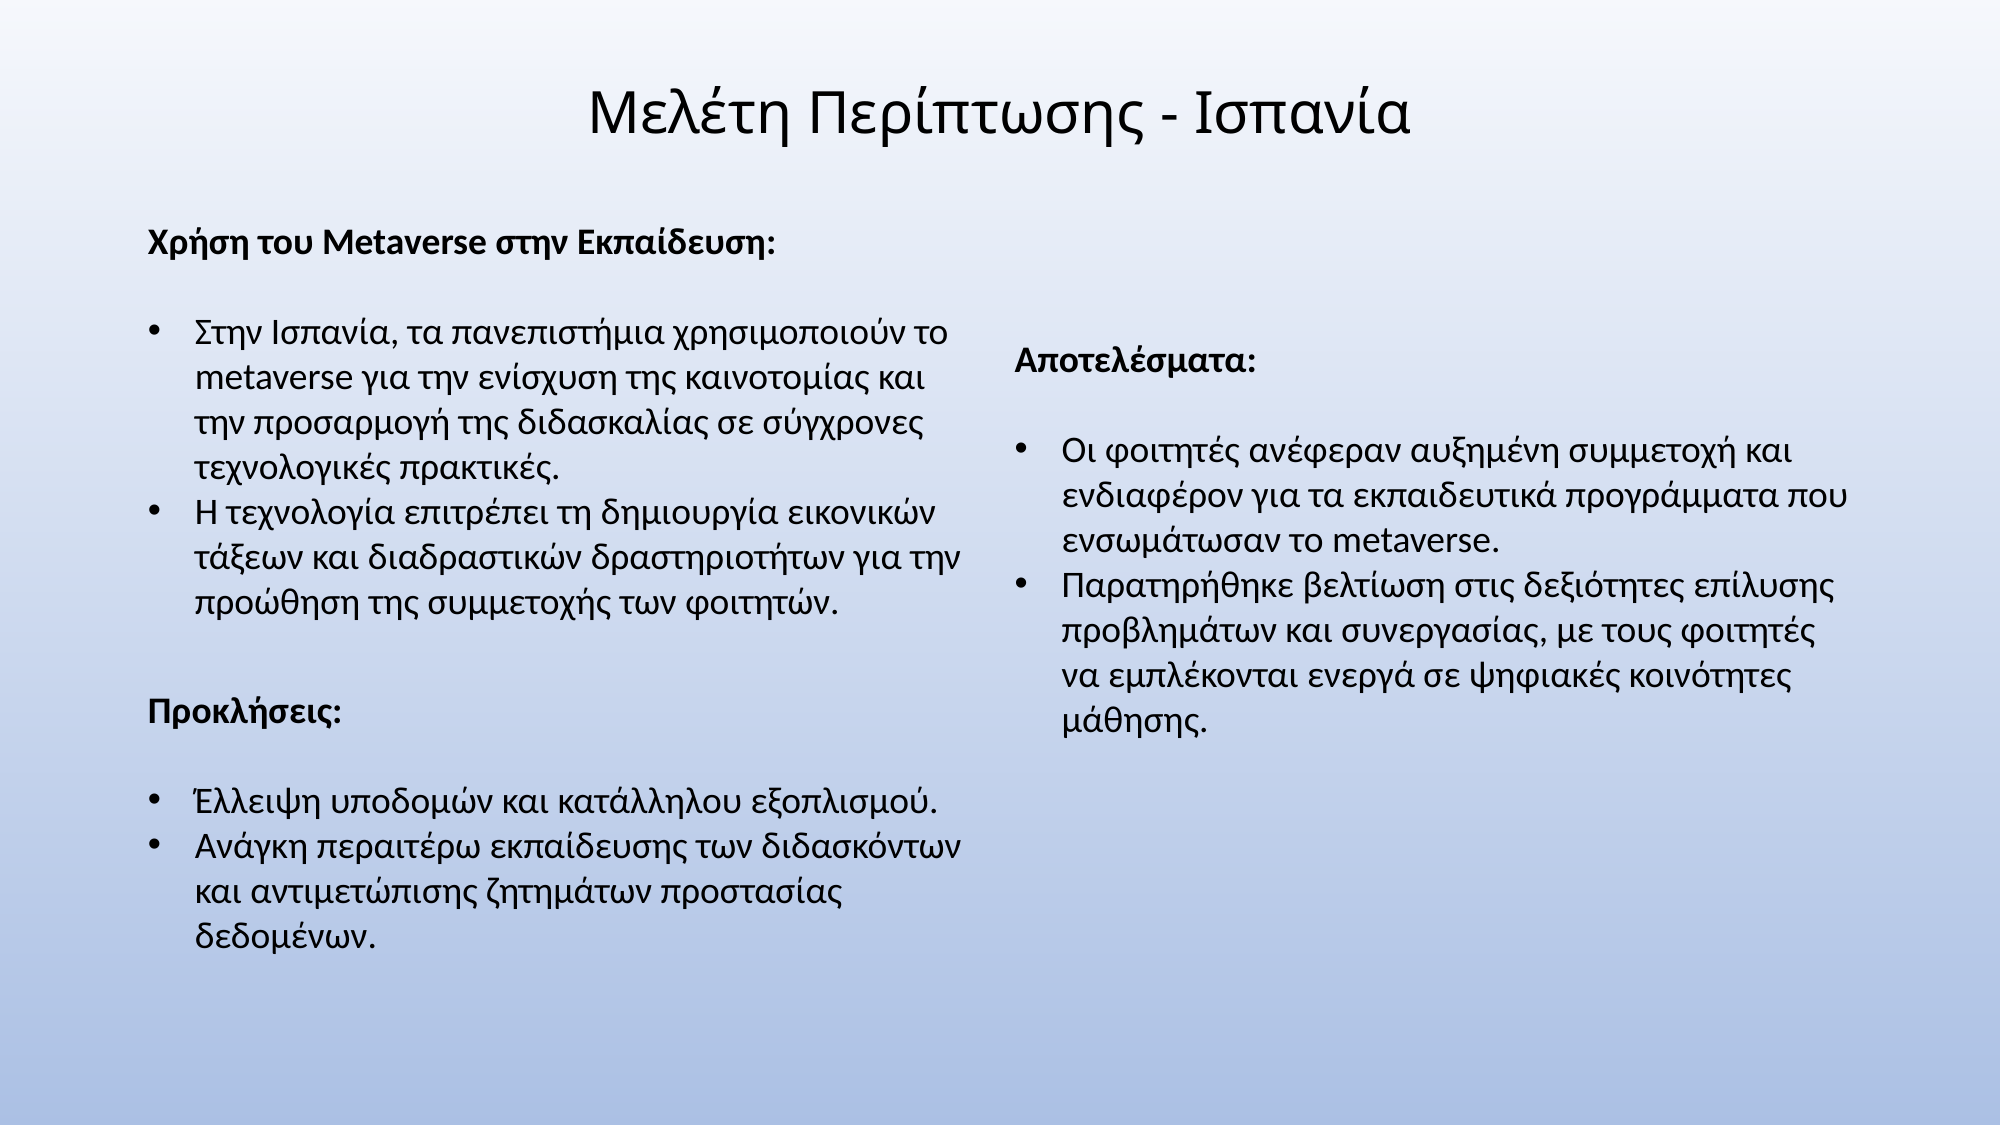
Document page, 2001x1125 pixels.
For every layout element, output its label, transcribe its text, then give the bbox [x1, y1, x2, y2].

text_box Μελέτη Περίπτωσης - Ισπανία [439, 67, 1561, 153]
text_box Χρήση του Metaverse στην Εκπαίδευση: Στην Ισπανία, τα πανεπιστήμια χρησιμοποιούν το metaverse για την ενίσχυση της καινοτομίας και την προσαρμογή της διδασκαλίας σε σύγχρονες τεχνολογικές πρακτικές. Η τεχνολογία επιτρέπει τη δημιουργία εικονικών τάξεων και διαδραστικών δραστηριοτήτων για την προώθηση της συμμετοχής των φοιτητών. [133, 209, 1000, 675]
text_box Προκλήσεις: Έλλειψη υποδομών και κατάλληλου εξοπλισμού. Ανάγκη περαιτέρω εκπαίδευσης των διδασκόντων και αντιμετώπισης ζητημάτων προστασίας δεδομένων​. [133, 678, 1000, 1009]
text_box Αποτελέσματα: Οι φοιτητές ανέφεραν αυξημένη συμμετοχή και ενδιαφέρον για τα εκπαιδευτικά προγράμματα που ενσωμάτωσαν το metaverse. Παρατηρήθηκε βελτίωση στις δεξιότητες επίλυσης προβλημάτων και συνεργασίας, με τους φοιτητές να εμπλέκονται ενεργά σε ψηφιακές κοινότητες μάθησης. [999, 327, 1867, 793]
